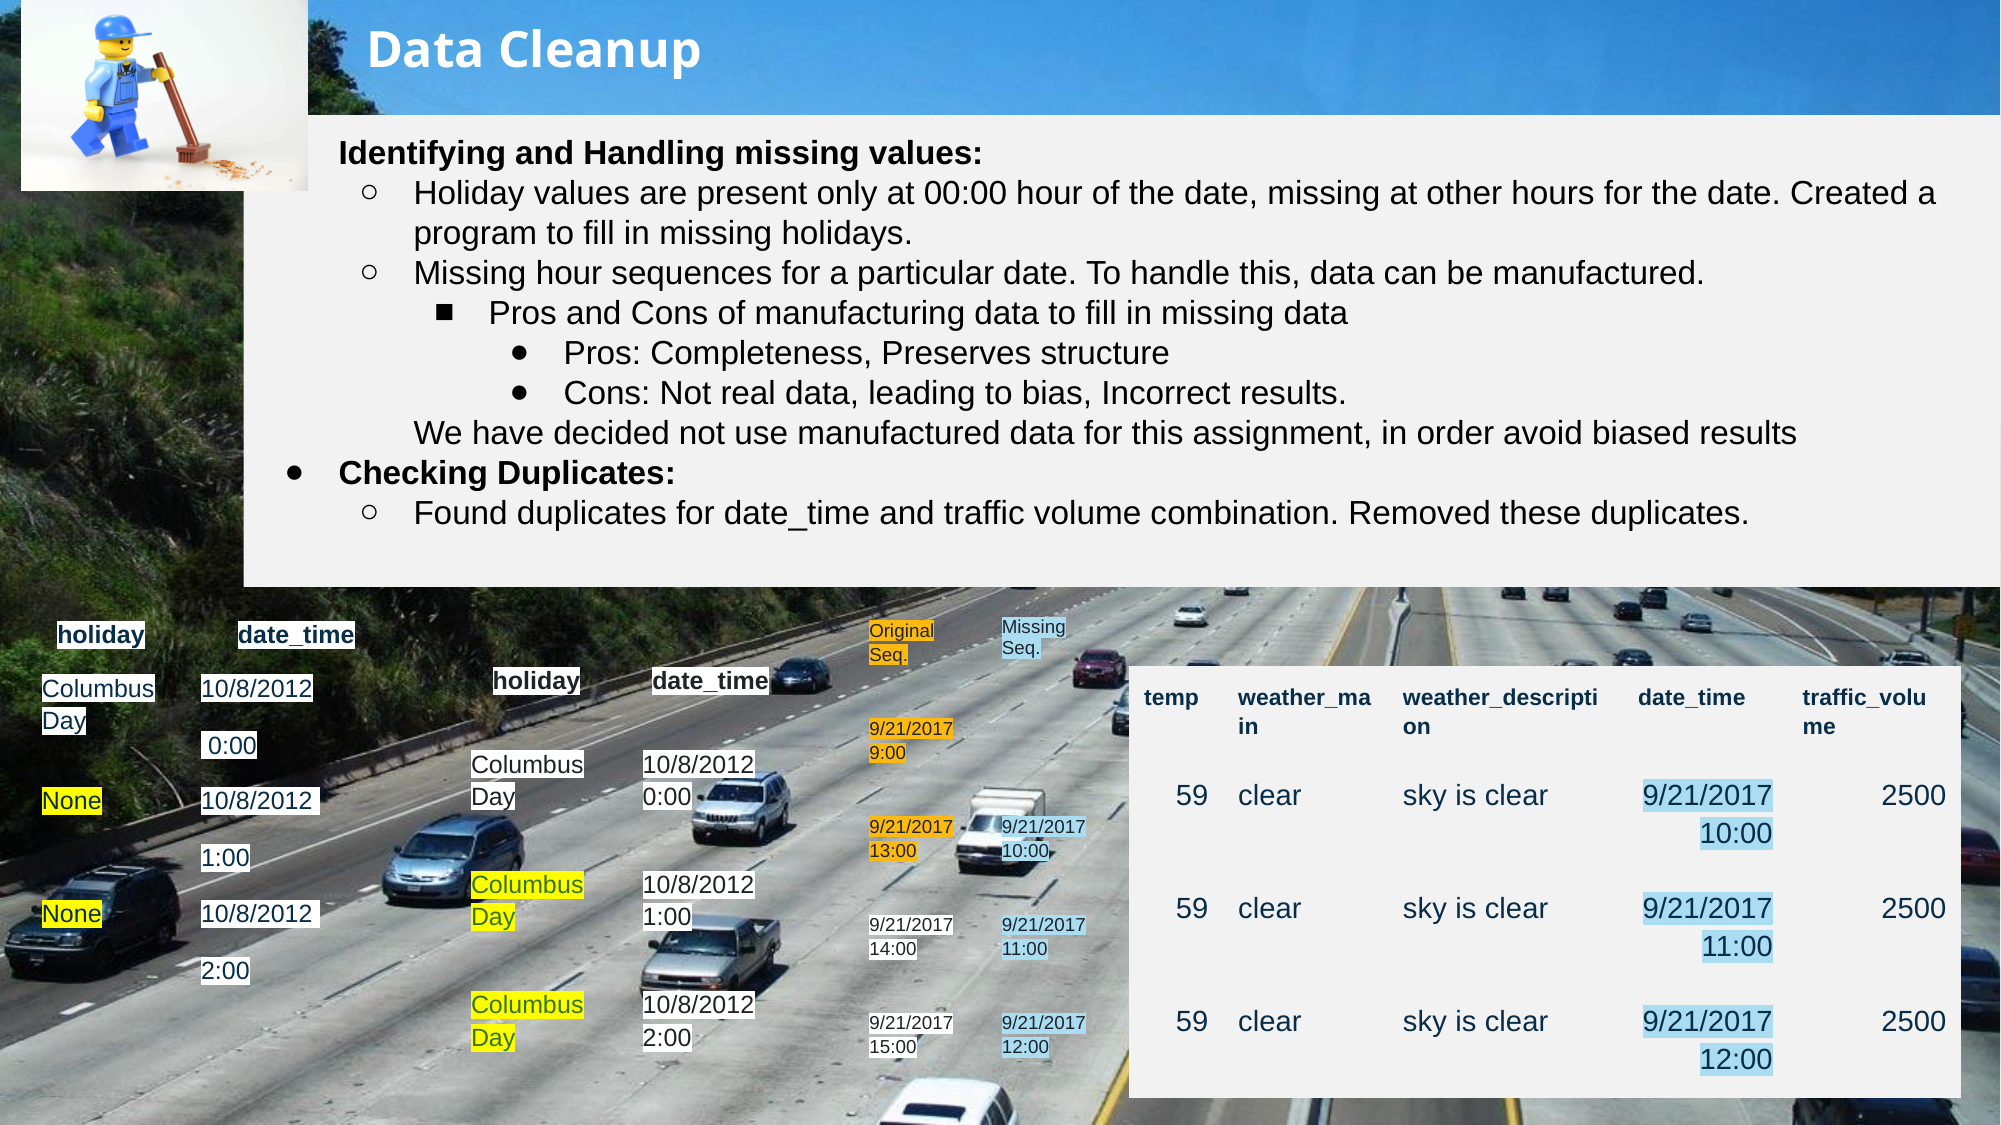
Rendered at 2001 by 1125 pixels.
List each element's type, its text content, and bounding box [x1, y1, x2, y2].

table_cell sky is clear [1388, 759, 1623, 872]
table_cell sky is clear [1388, 985, 1623, 1098]
table_cell 59 [1129, 759, 1223, 872]
table_cell 10/8/2012 1:00 [181, 773, 412, 886]
table_cell 9/21/2017 15:00 [849, 1000, 982, 1098]
picture [0, 0, 2001, 1125]
table_cell [982, 706, 1114, 804]
table_header traffic_volume [1788, 666, 1961, 759]
table_cell 9/21/2017 12:00 [1623, 985, 1788, 1098]
table_cell 59 [1129, 872, 1223, 985]
table_header weather_description [1388, 666, 1623, 759]
table_cell 10/8/2012 0:00 [181, 661, 412, 773]
text_box Data Cleanup [351, 9, 1749, 94]
table_cell 9/21/2017 12:00 [982, 1000, 1114, 1098]
table_cell clear [1223, 872, 1388, 985]
table_cell 9/21/2017 14:00 [849, 902, 982, 1000]
table_header Missing Seq. [982, 608, 1114, 706]
table_cell 10/8/2012 2:00 [622, 978, 799, 1098]
table_cell 10/8/2012 2:00 [181, 886, 412, 999]
table_cell Columbus Day [451, 978, 622, 1098]
table_cell 9/21/2017 9:00 [849, 706, 982, 804]
table_cell 9/21/2017 10:00 [982, 804, 1114, 902]
table_cell Columbus Day [22, 661, 181, 773]
table_header weather_main [1223, 666, 1388, 759]
text_box [539, 205, 2000, 289]
table_cell None [22, 773, 181, 886]
table_header Original Seq. [849, 608, 982, 706]
table_cell Columbus Day [451, 857, 622, 978]
table_cell 9/21/2017 11:00 [982, 902, 1114, 1000]
table_cell clear [1223, 985, 1388, 1098]
table_cell 9/21/2017 10:00 [1623, 759, 1788, 872]
table_header temp [1129, 666, 1223, 759]
table_cell 10/8/2012 1:00 [622, 857, 799, 978]
table_cell 9/21/2017 13:00 [849, 804, 982, 902]
table_header date_time [622, 653, 799, 737]
table_cell None [22, 886, 181, 999]
table_cell 2500 [1788, 872, 1961, 985]
table_cell clear [1223, 759, 1388, 872]
table_cell Columbus Day [451, 737, 622, 857]
table_cell 10/8/2012 0:00 [622, 737, 799, 857]
table_cell 2500 [1788, 985, 1961, 1098]
table_cell sky is clear [1388, 872, 1623, 985]
table_header date_time [181, 608, 412, 661]
table_cell 59 [1129, 985, 1223, 1098]
table_header holiday [22, 608, 181, 661]
table_cell 9/21/2017 11:00 [1623, 872, 1788, 985]
text_box Identifying and Handling missing values: Holiday values are present only at 00:00 hour of the date, missing at other hours for the date. Created a program to fill in missing holidays. Missing hour sequences for a particular date. To handle this, data can be manufactured. Pros and Cons of manufacturing data to fill in missing data Pros: Completeness, Preserves structure Cons: Not real data, leading to bias, Incorrect results. We have decided not use manufactured data for this assignment, in order avoid biased results Checking Duplicates: Found duplicates for date_time and traffic volume combination. Removed these duplicates. [243, 115, 2000, 587]
table_header date_time [1623, 666, 1788, 759]
table_header holiday [451, 653, 622, 737]
table_cell 2500 [1788, 759, 1961, 872]
